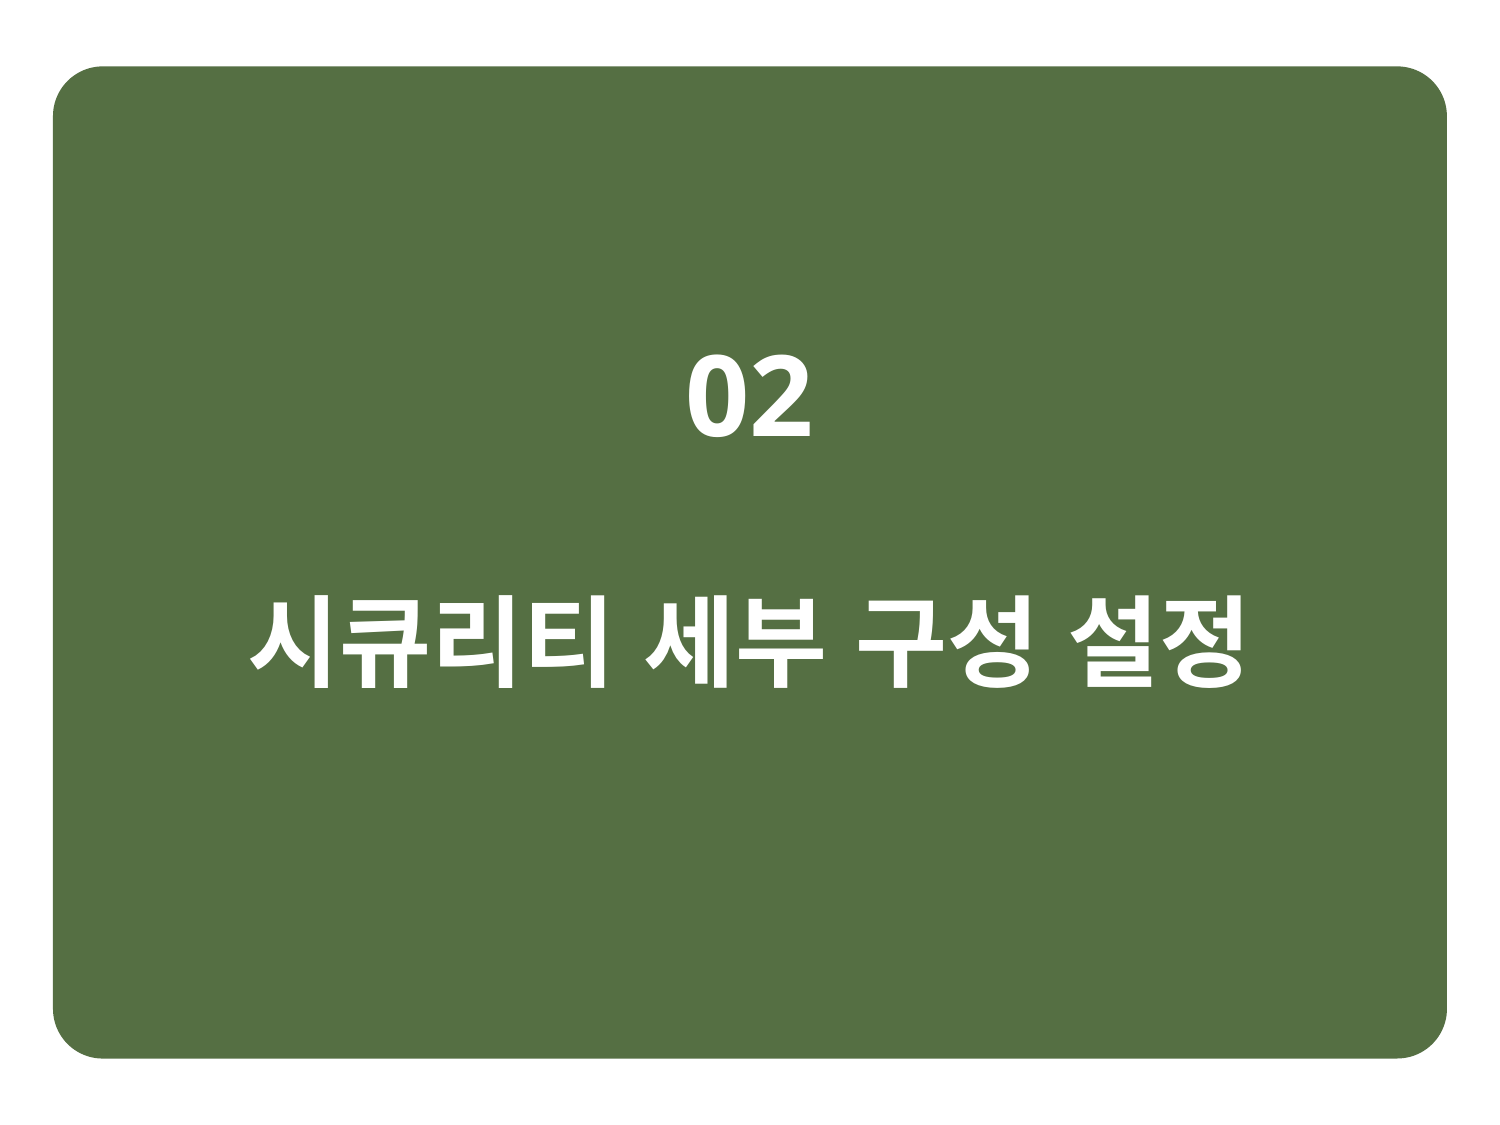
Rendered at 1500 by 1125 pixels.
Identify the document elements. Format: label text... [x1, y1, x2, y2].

list 시큐리티 세부 구성 설정 [117, 562, 1383, 717]
list 02 [117, 314, 1383, 469]
